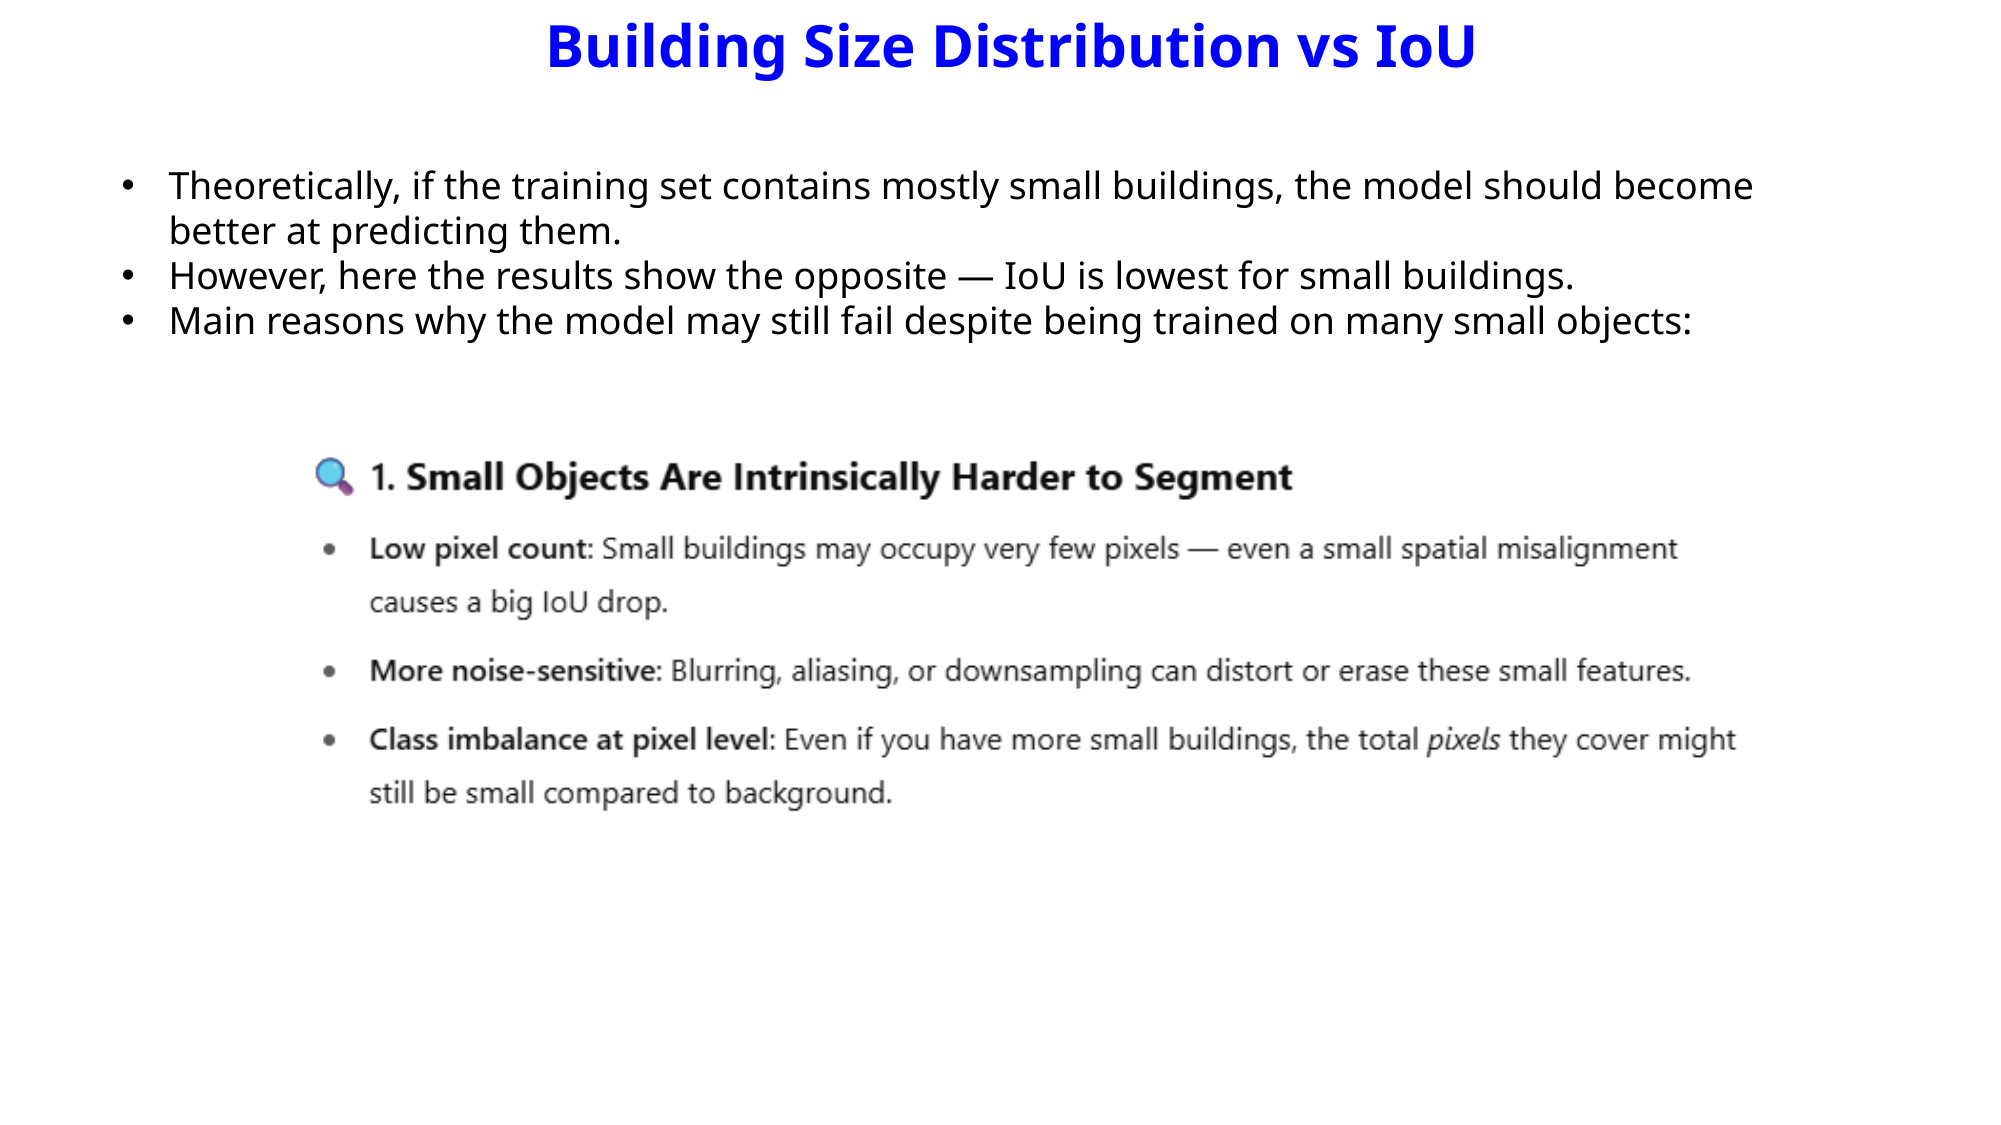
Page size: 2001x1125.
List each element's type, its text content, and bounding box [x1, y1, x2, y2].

text_box Theoretically, if the training set contains mostly small buildings, the model should become better at predicting them. However, here the results show the opposite — IoU is lowest for small buildings. Main reasons why the model may still fail despite being trained on many small objects: [106, 154, 1869, 350]
text_box Building Size Distribution vs IoU [11, 2, 2000, 87]
picture [284, 434, 1762, 836]
